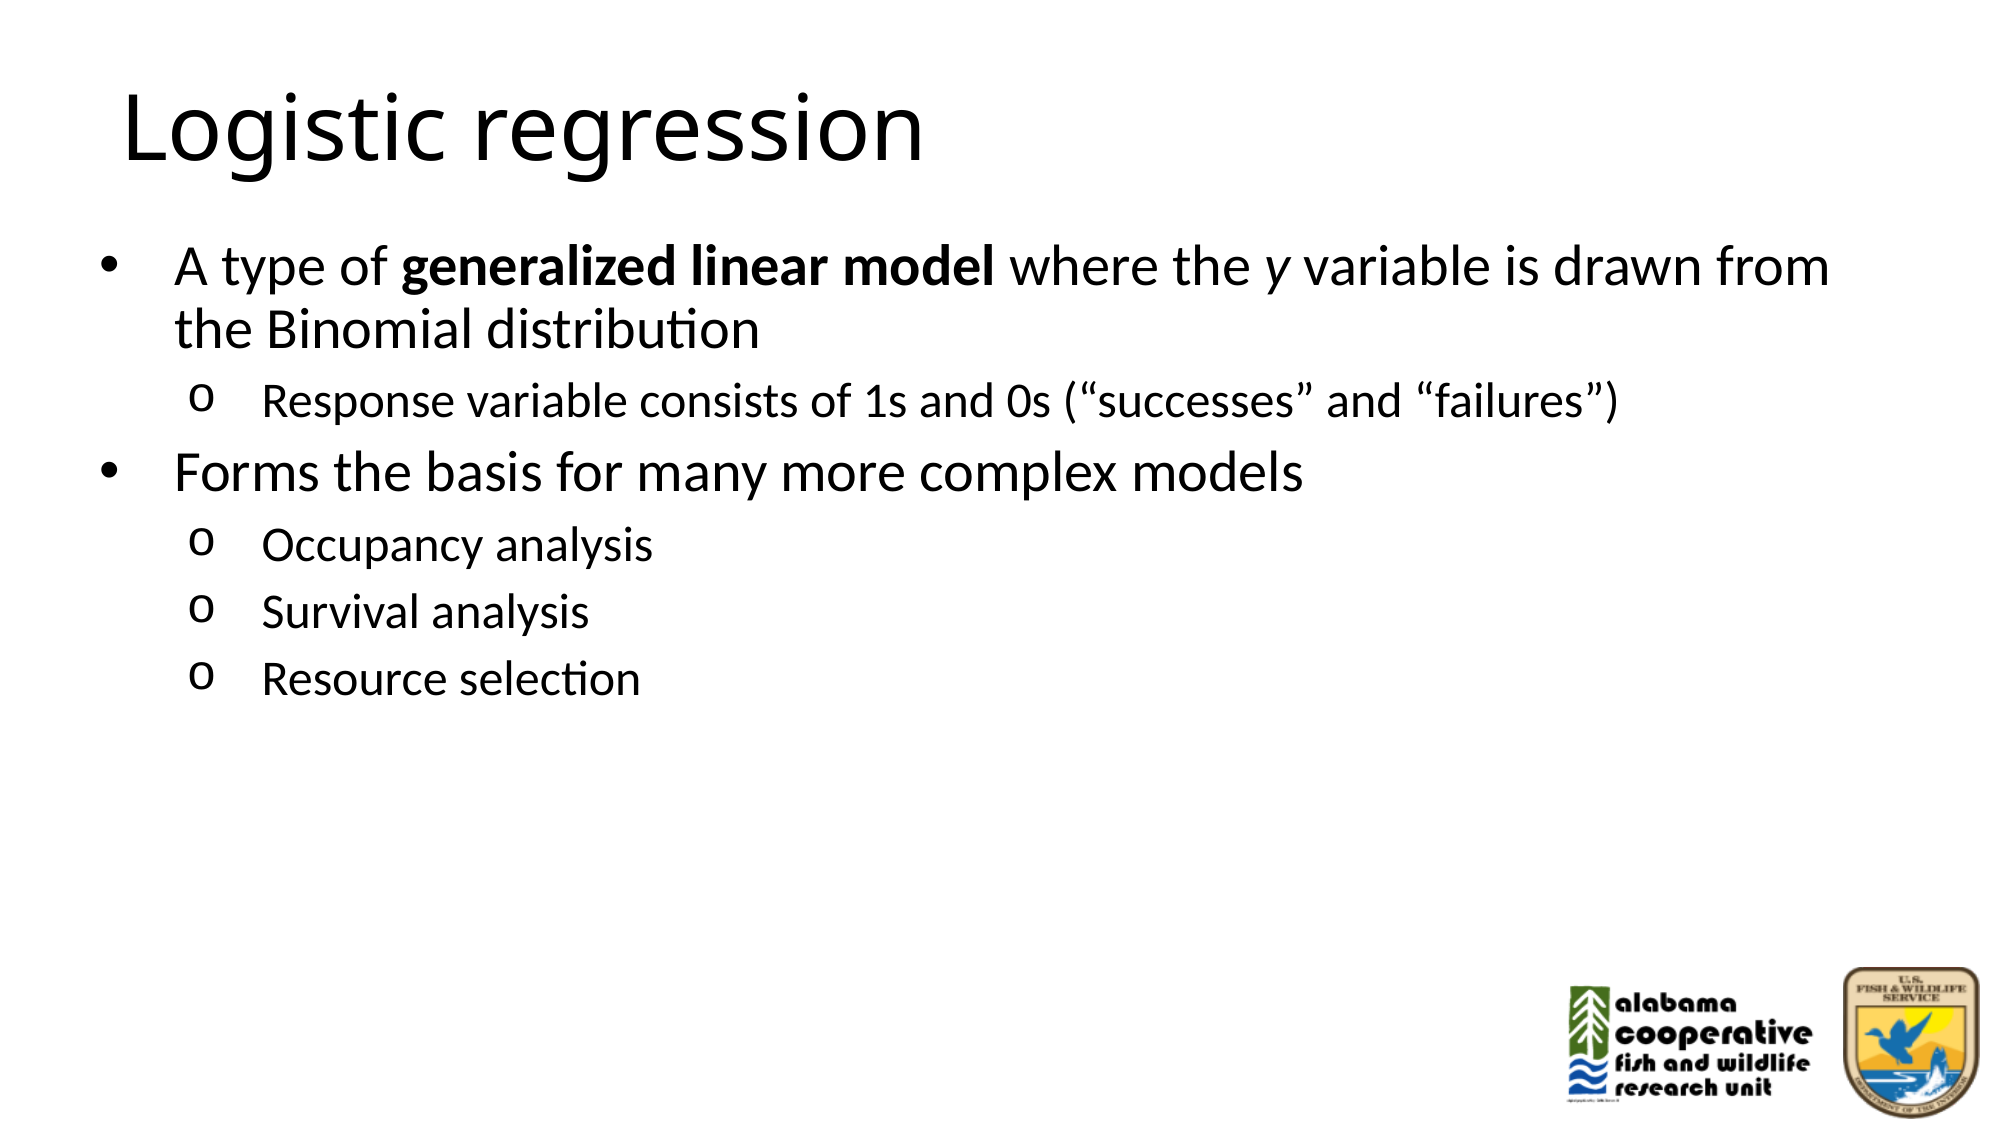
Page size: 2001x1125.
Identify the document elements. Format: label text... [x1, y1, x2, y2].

picture [1551, 973, 1834, 1119]
list A type of generalized linear model where the y variable is drawn from the Binomial distribution Response variable consists of 1s and 0s (“successes” and “failures”) Forms the basis for many more complex models Occupancy analysis Survival analysis Resource selection [66, 224, 1934, 968]
picture [1842, 966, 1980, 1119]
title Logistic regression [99, 37, 1900, 224]
